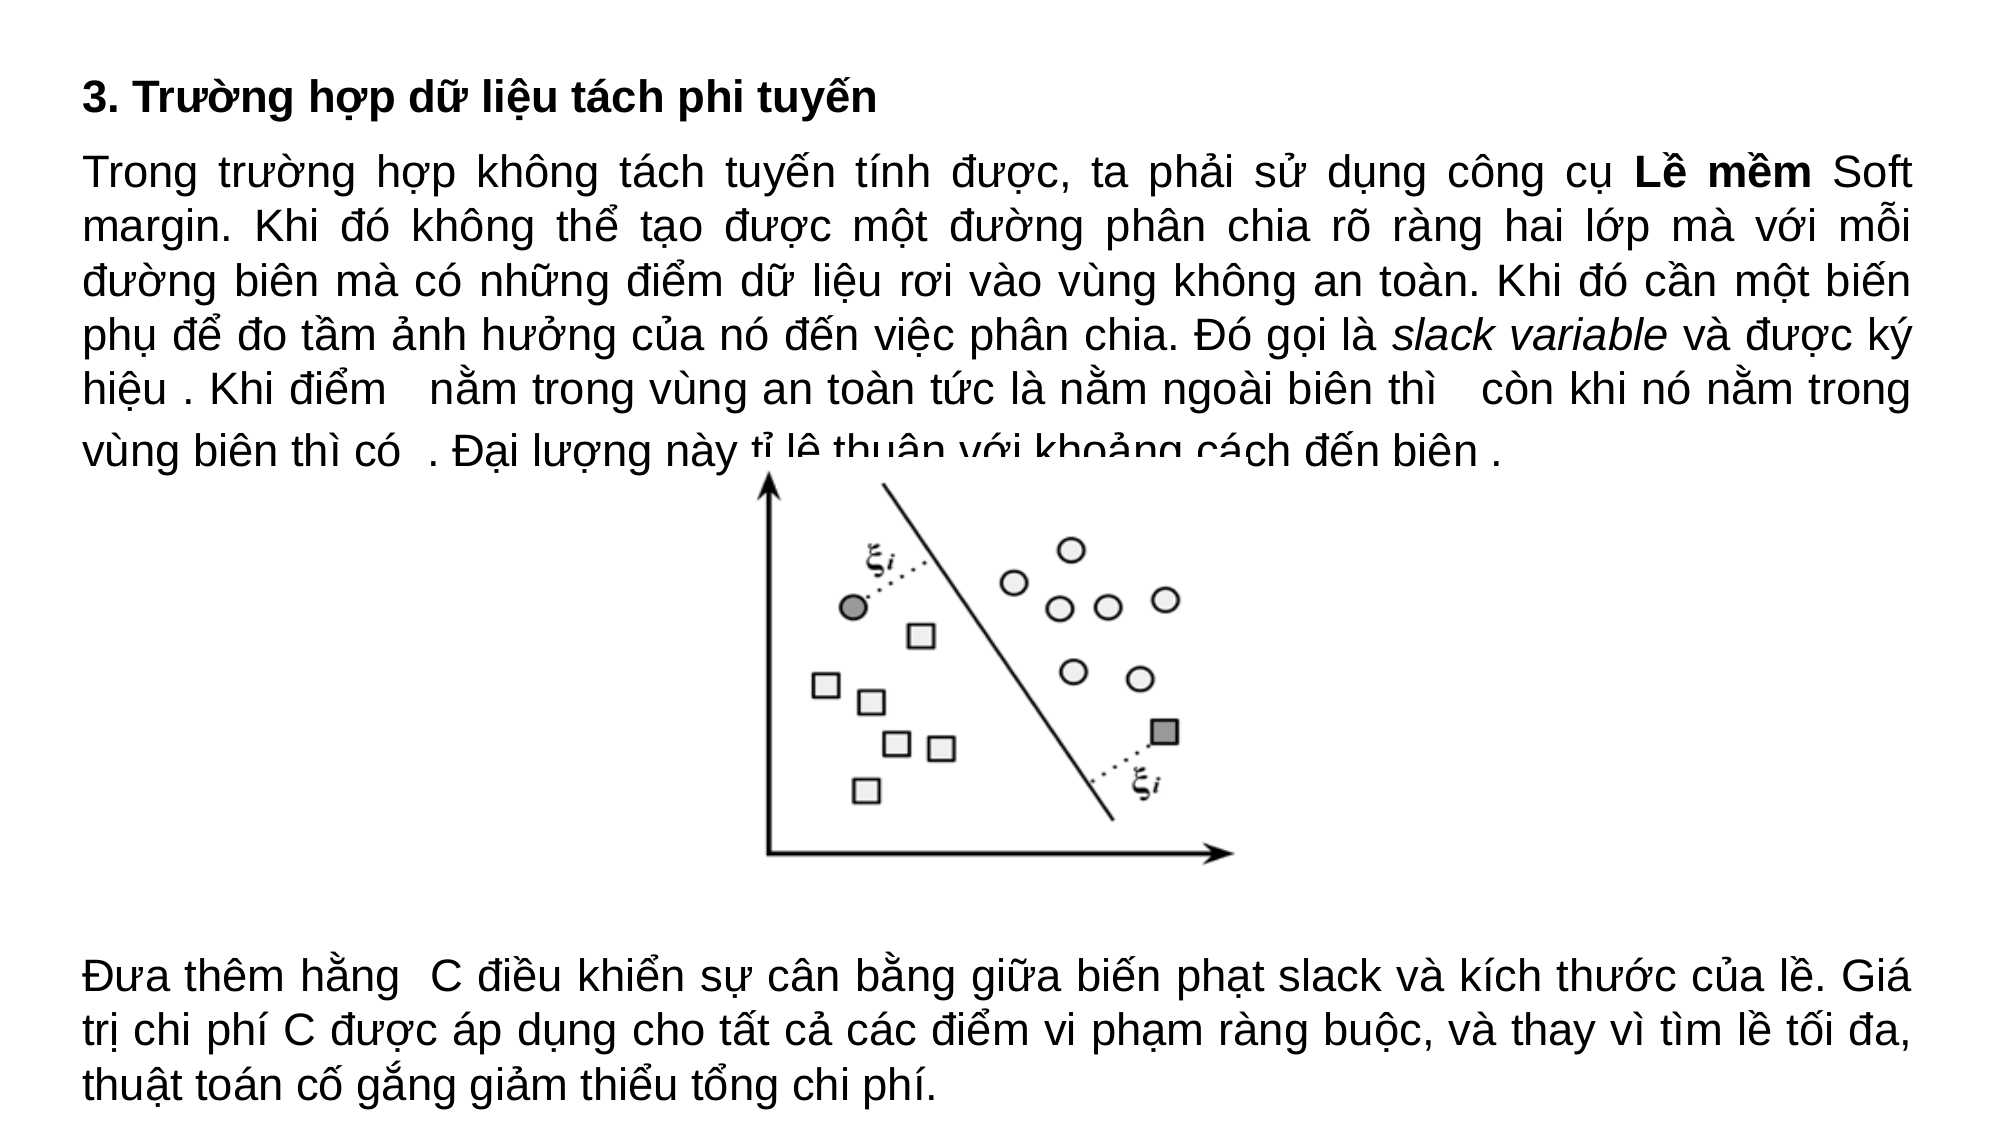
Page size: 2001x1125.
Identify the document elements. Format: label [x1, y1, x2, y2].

picture [747, 457, 1248, 872]
